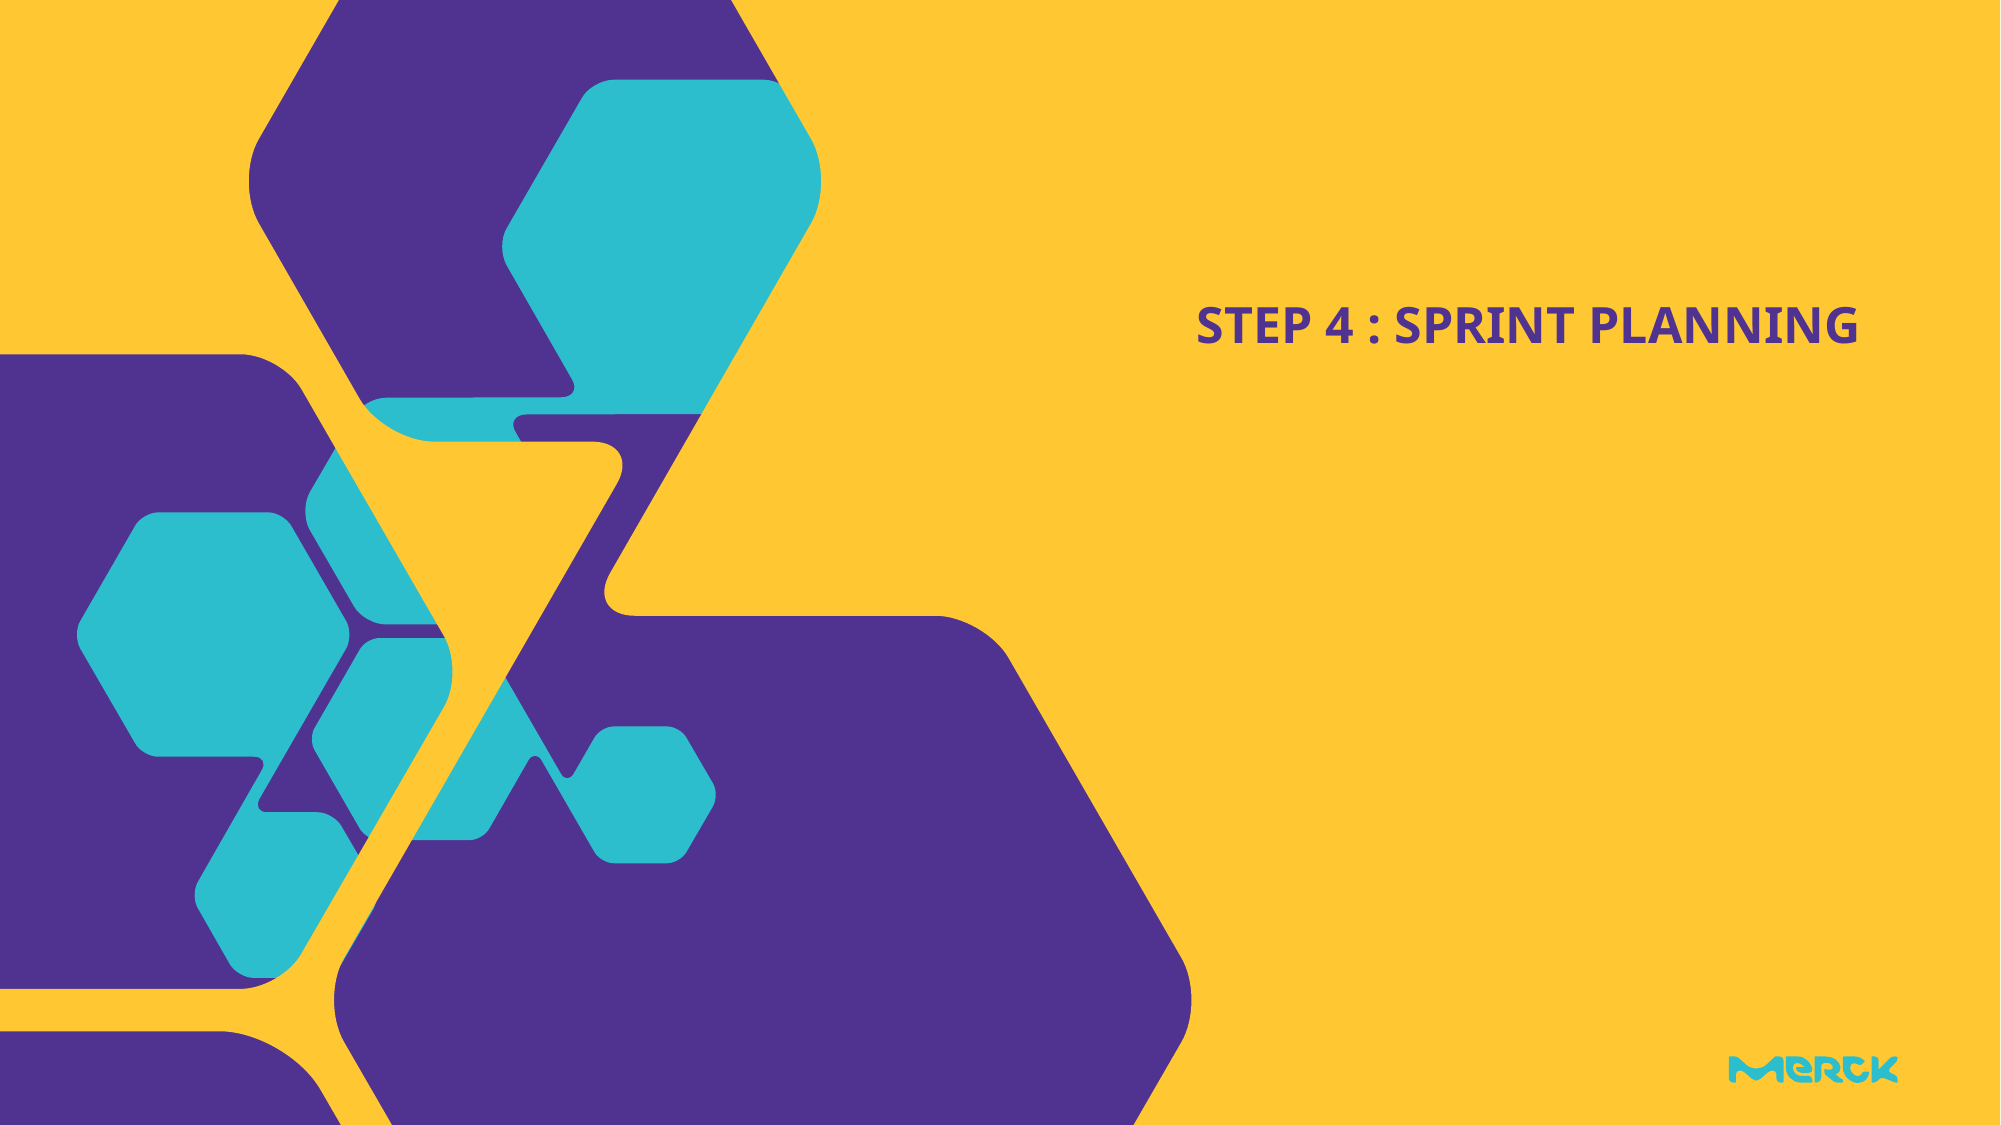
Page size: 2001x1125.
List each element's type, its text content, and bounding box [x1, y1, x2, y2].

title Step 4 : Sprint Planning [1196, 290, 1898, 408]
